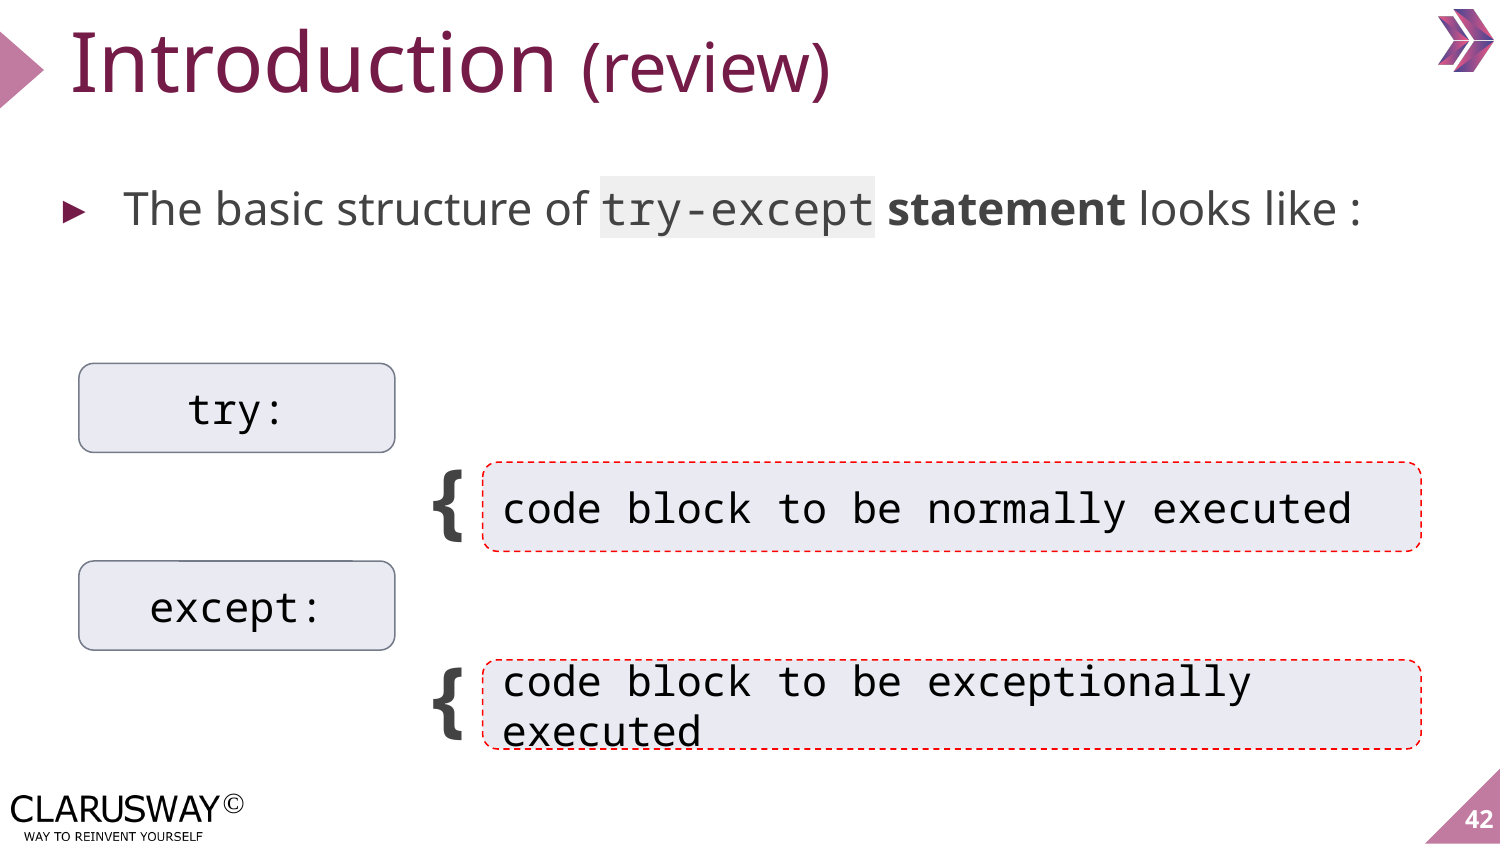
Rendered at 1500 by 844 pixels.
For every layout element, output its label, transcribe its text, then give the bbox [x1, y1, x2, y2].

text_box except: [78, 560, 395, 651]
picture [1438, 9, 1494, 72]
text_box { [417, 421, 521, 579]
subtitle The basic structure of try-except statement looks like : [48, 106, 1419, 336]
picture [11, 795, 220, 841]
text_box try: [78, 363, 395, 453]
text_box code block to be exceptionally executed [521, 659, 1422, 749]
slide_number ‹#› [1418, 760, 1494, 838]
text_box { [417, 618, 521, 777]
title Introduction (review) [70, 28, 1376, 106]
text_box code block to be normally executed [521, 462, 1422, 552]
